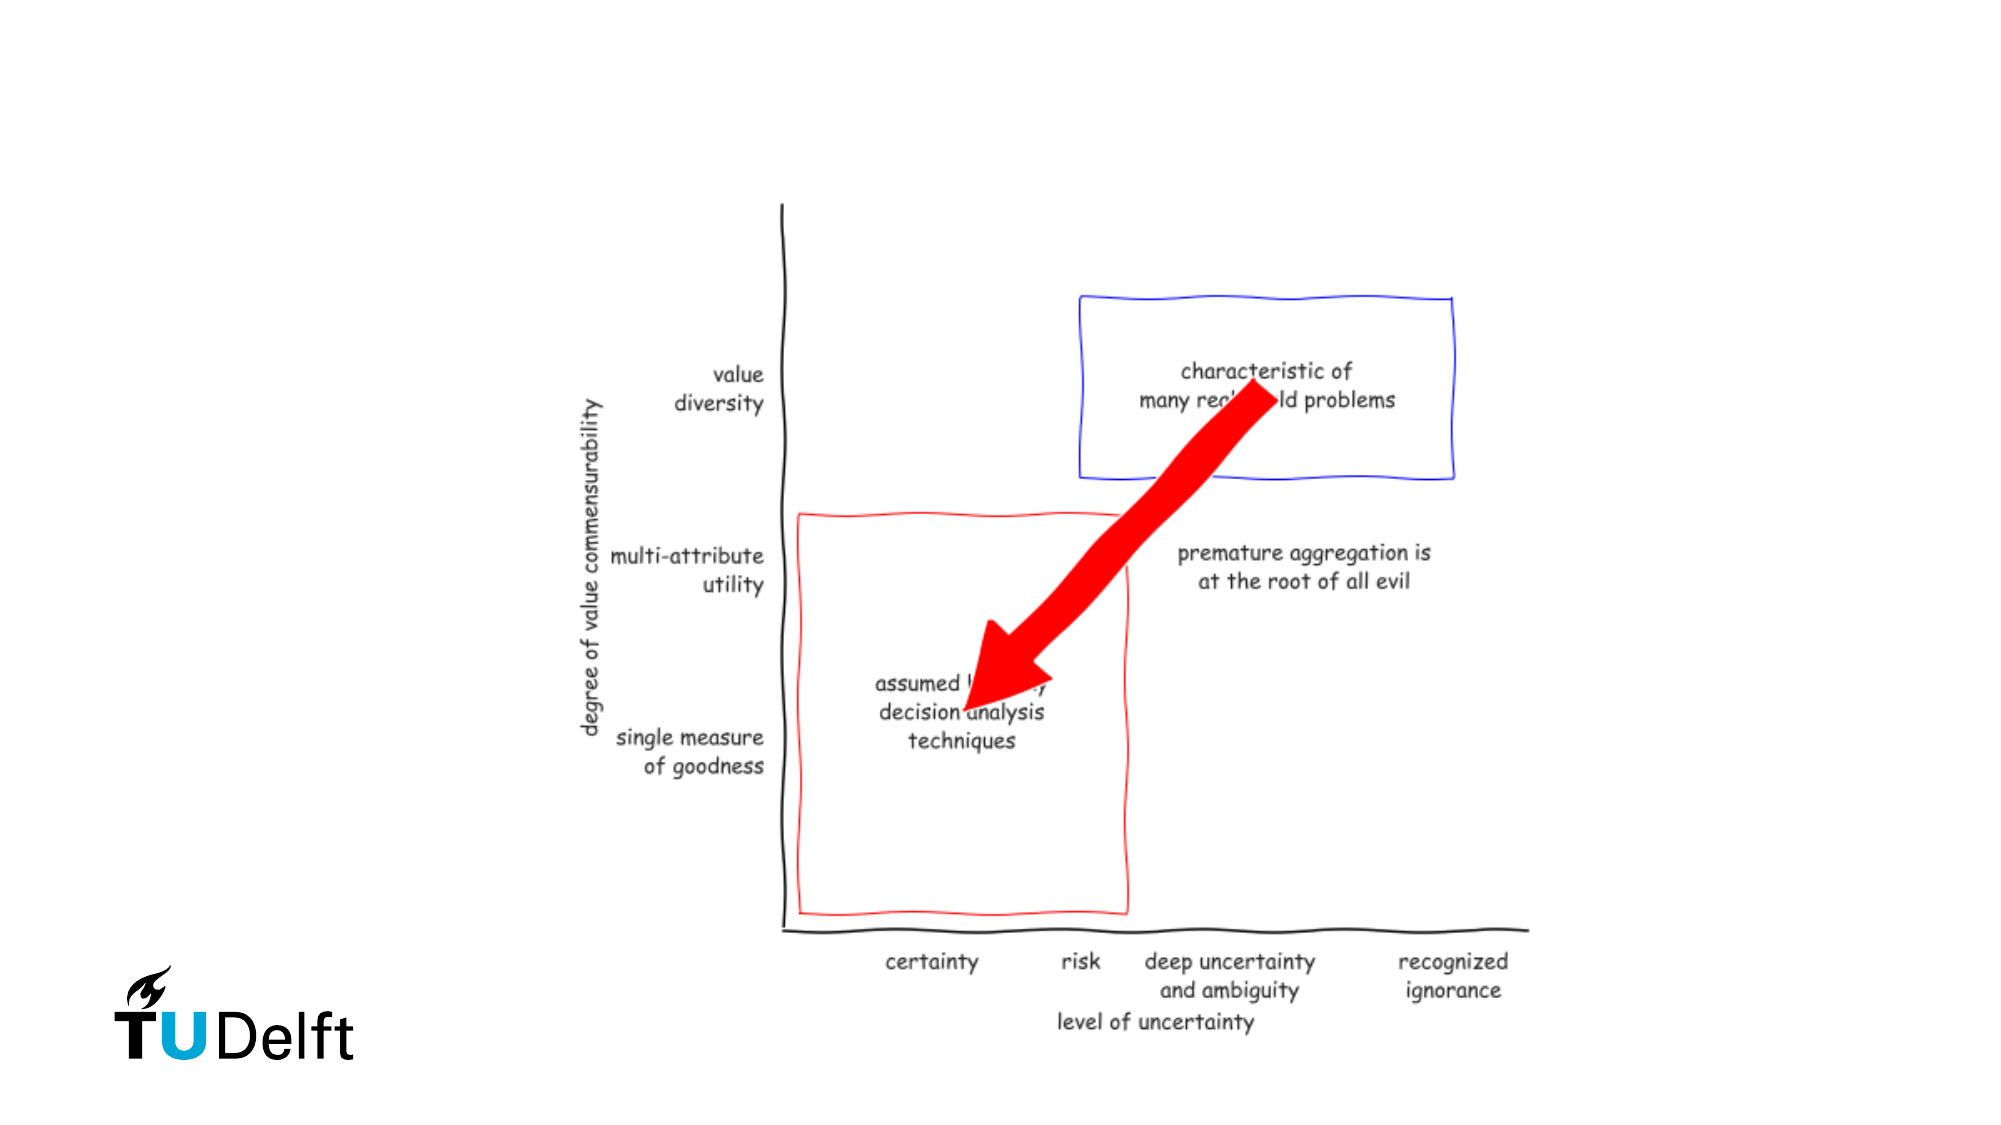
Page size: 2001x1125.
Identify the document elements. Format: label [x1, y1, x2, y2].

picture [567, 182, 1553, 1048]
